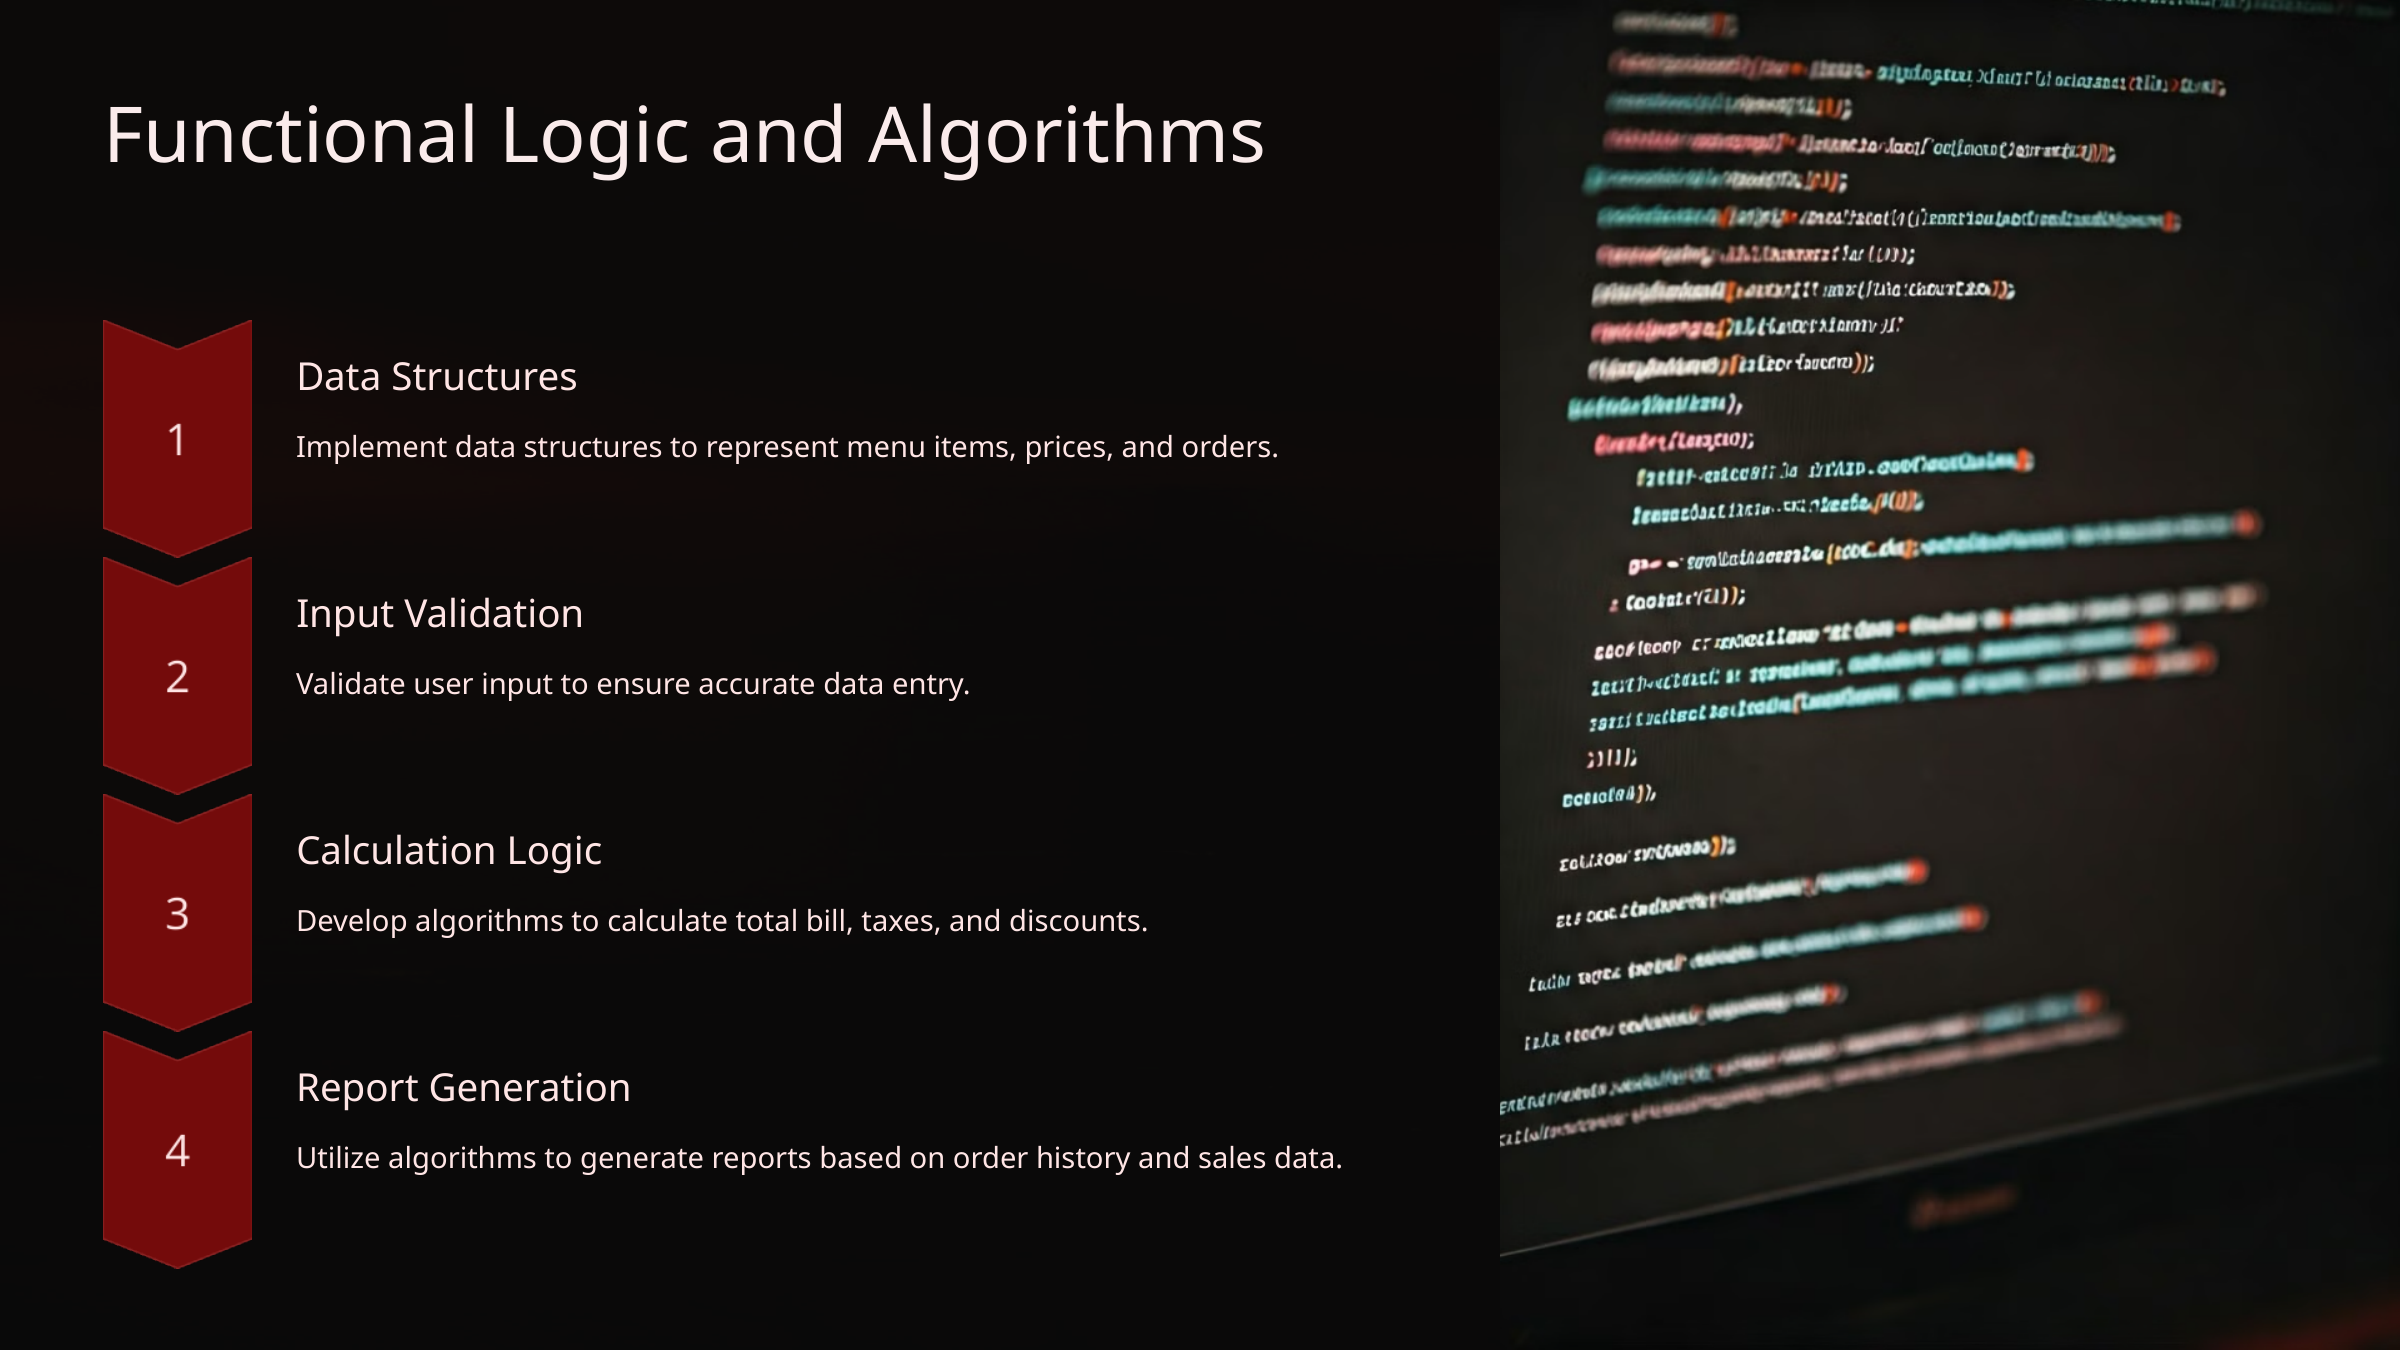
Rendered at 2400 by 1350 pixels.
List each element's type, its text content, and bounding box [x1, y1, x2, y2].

text_box Validate user input to ensure accurate data entry. [296, 653, 1397, 701]
text_box Functional Logic and Algorithms [103, 81, 1397, 277]
text_box Implement data structures to represent menu items, prices, and orders. [296, 416, 1397, 465]
text_box Input Validation [296, 587, 686, 636]
picture [1499, 0, 2400, 1350]
text_box Data Structures [296, 350, 686, 400]
text_box Utilize algorithms to generate reports based on order history and sales data. [296, 1127, 1397, 1175]
text_box Develop algorithms to calculate total bill, taxes, and discounts. [296, 890, 1397, 938]
text_box Calculation Logic [296, 824, 697, 873]
text_box Report Generation [296, 1061, 722, 1110]
picture [103, 320, 252, 1269]
